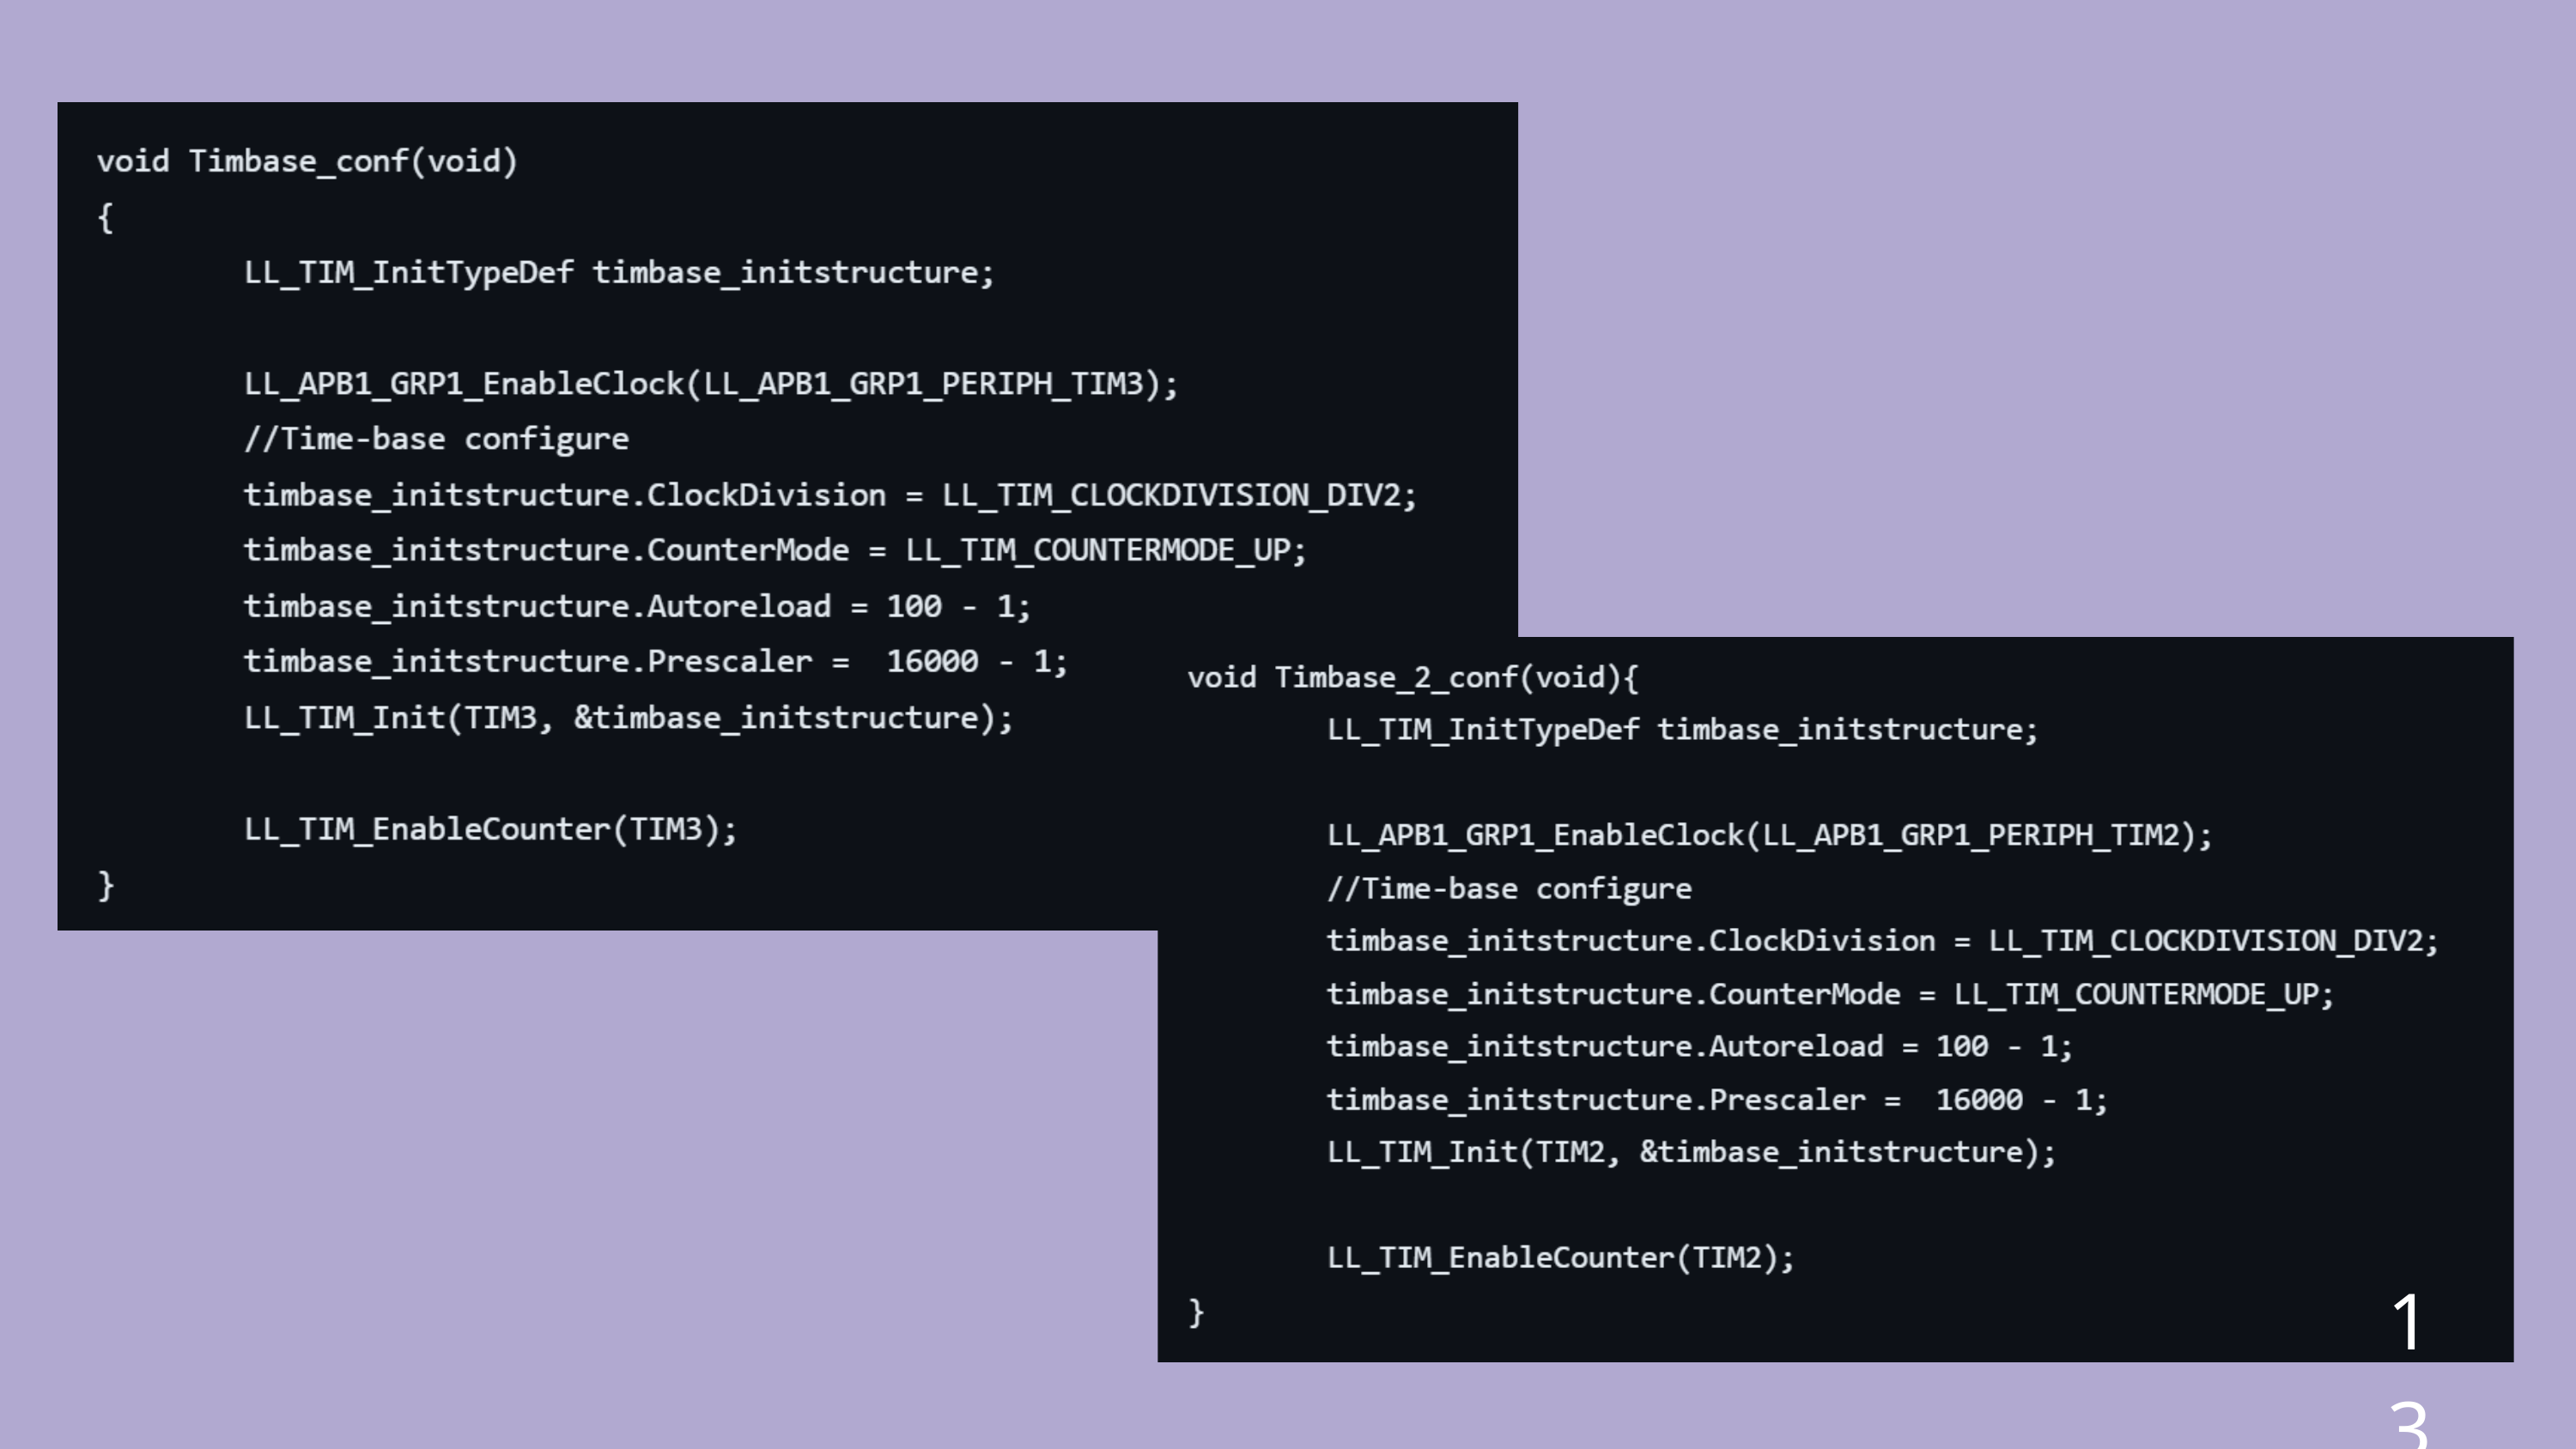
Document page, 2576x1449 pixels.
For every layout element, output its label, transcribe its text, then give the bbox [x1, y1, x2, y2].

text_box [58, 102, 1519, 931]
text_box 13 [2370, 1256, 2450, 1449]
text_box [1157, 637, 2514, 1362]
